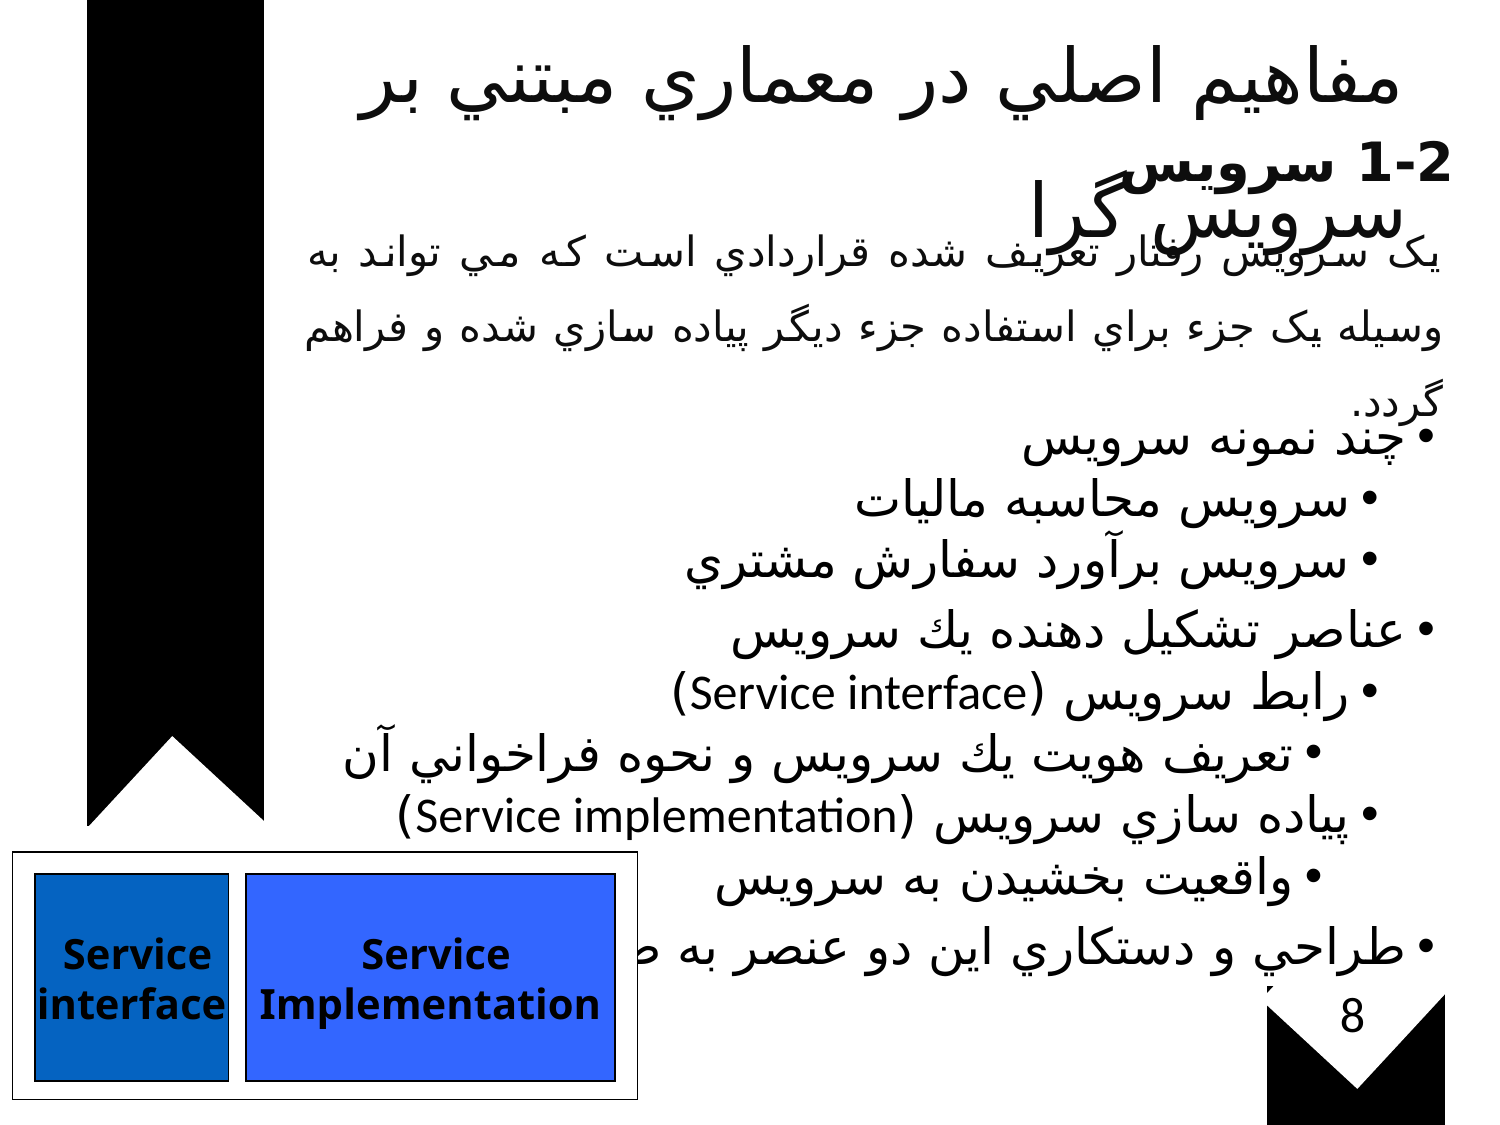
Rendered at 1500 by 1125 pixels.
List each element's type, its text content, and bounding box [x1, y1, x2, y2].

text_box چند نمونه سرويس سرويس محاسبه ماليات سرويس برآورد سفارش مشتري عناصر تشكيل دهنده يك سرويس رابط سرويس (Service interface) تعريف هويت يك سرويس و نحوه فراخواني آن پياده سازي سرويس (Service implementation) واقعيت بخشيدن به سرويس طراحي و دستكاري اين دو عنصر به صورت مستقل [75, 403, 1450, 1125]
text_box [12, 851, 638, 1100]
text_box مفاهيم اصلي در معماري مبتني بر سرويس گرا [300, 0, 1450, 192]
text_box 1-2 سرویس [399, 87, 1499, 200]
text_box يک سرويس رفتار تعريف شده قراردادي است که مي تواند به وسيله يک جزء براي استفاده جزء ديگر پياده سازي شده و فراهم گردد. [287, 192, 1486, 433]
text_box [87, 0, 264, 403]
